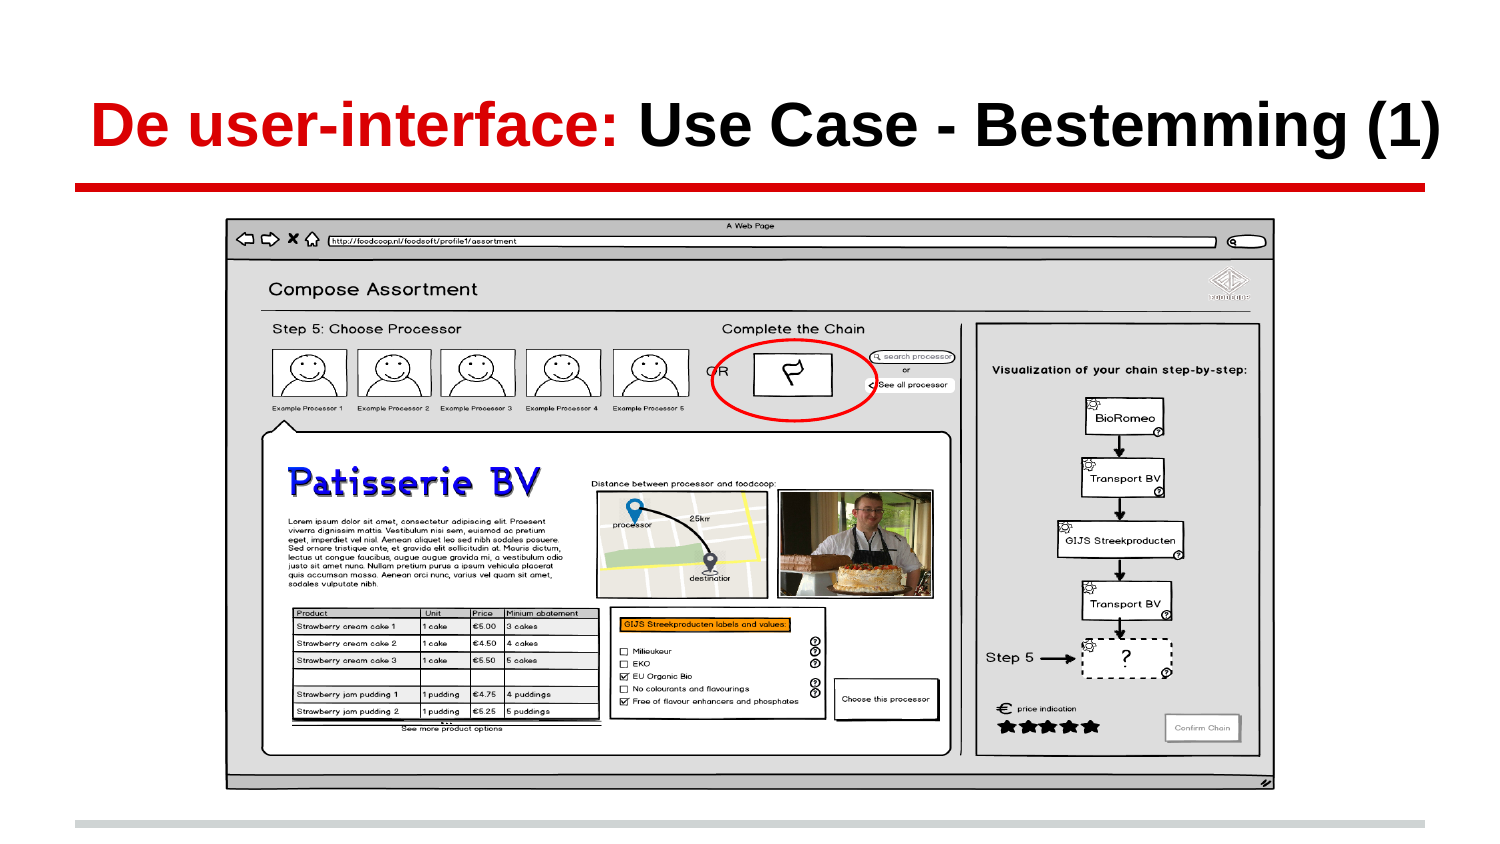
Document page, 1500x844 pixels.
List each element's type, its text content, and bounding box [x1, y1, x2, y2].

picture [225, 218, 1275, 790]
title De user-interface: Use Case - Bestemming (1) [75, 33, 1500, 175]
